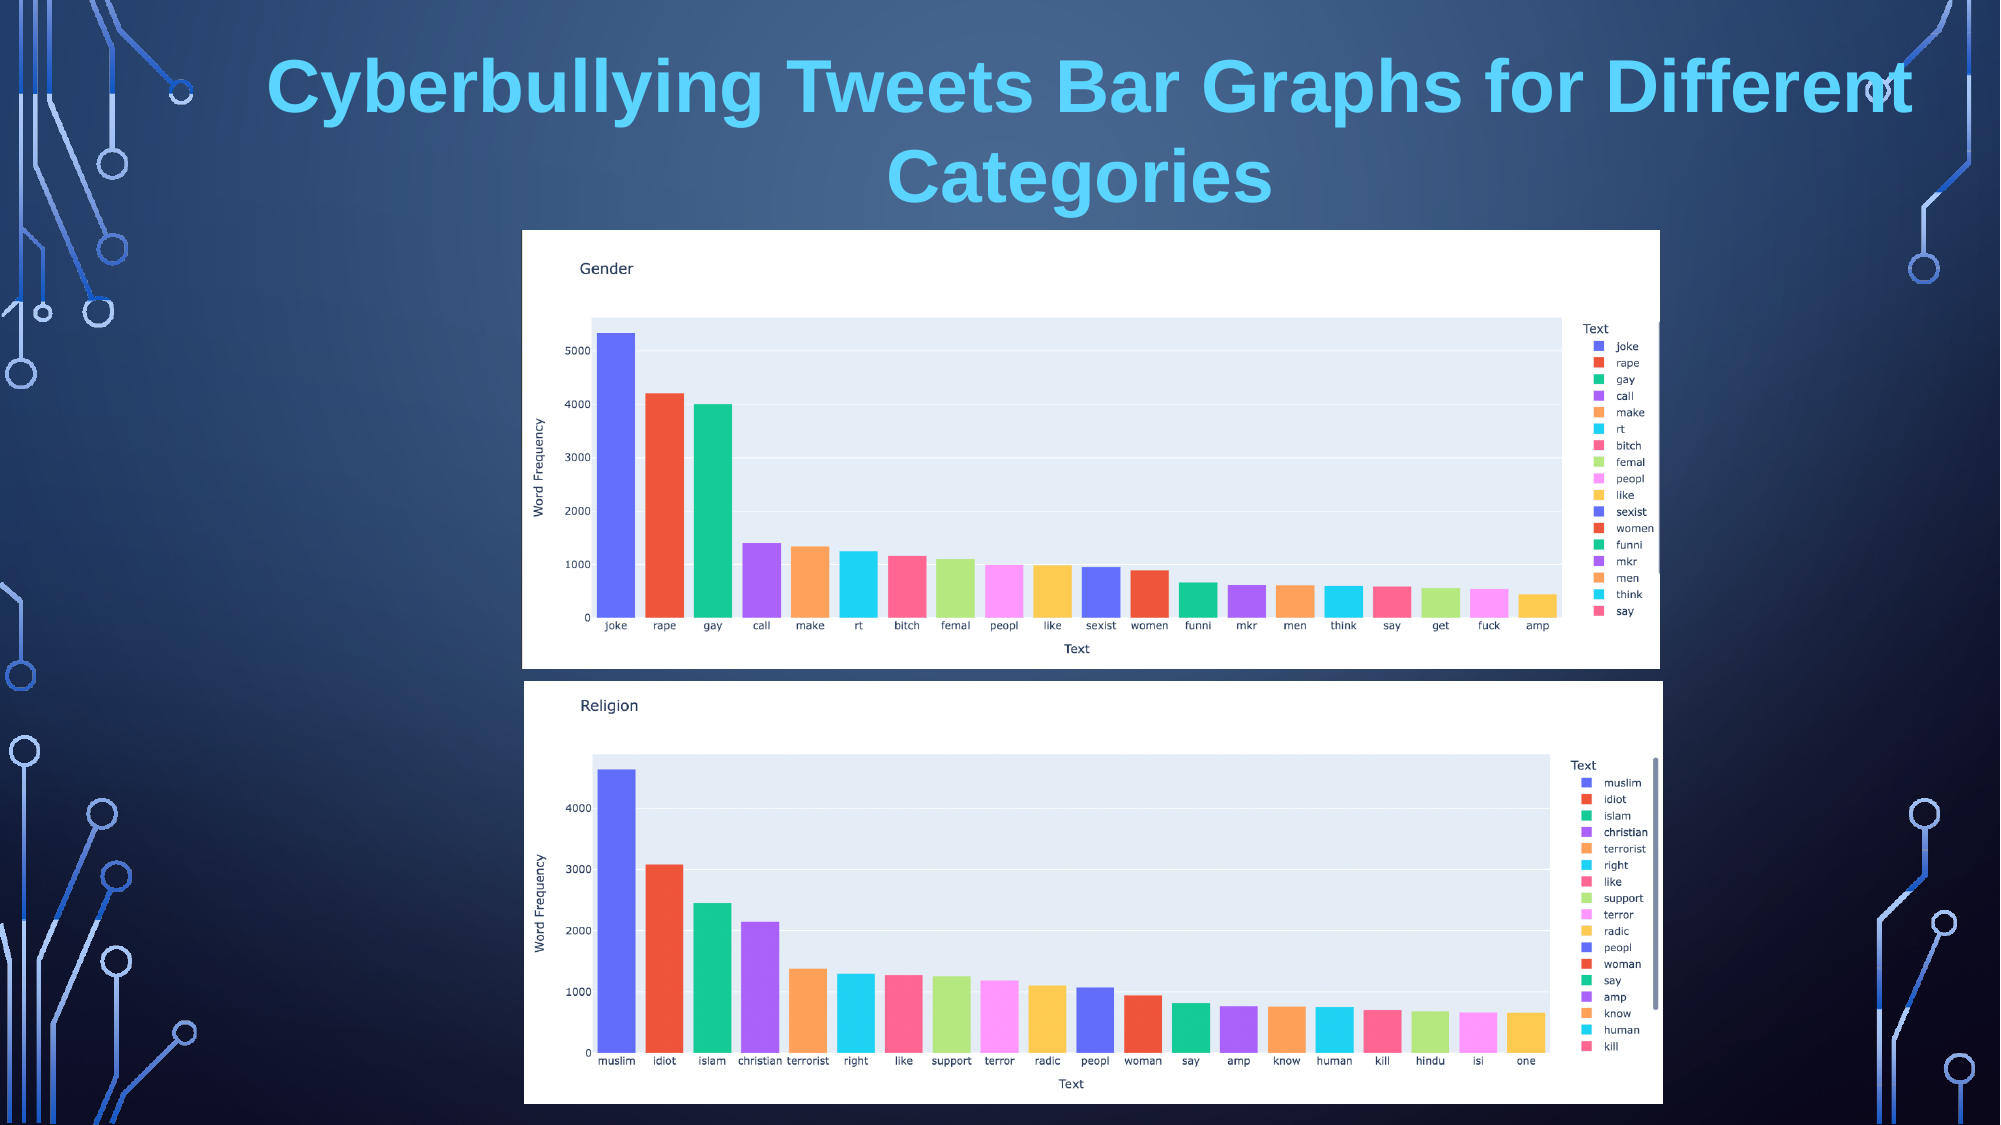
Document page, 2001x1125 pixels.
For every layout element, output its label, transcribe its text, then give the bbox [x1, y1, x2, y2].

title Cyberbullying Tweets Bar Graphs for Different Categories [240, 37, 1941, 220]
picture [0, 0, 2000, 1125]
